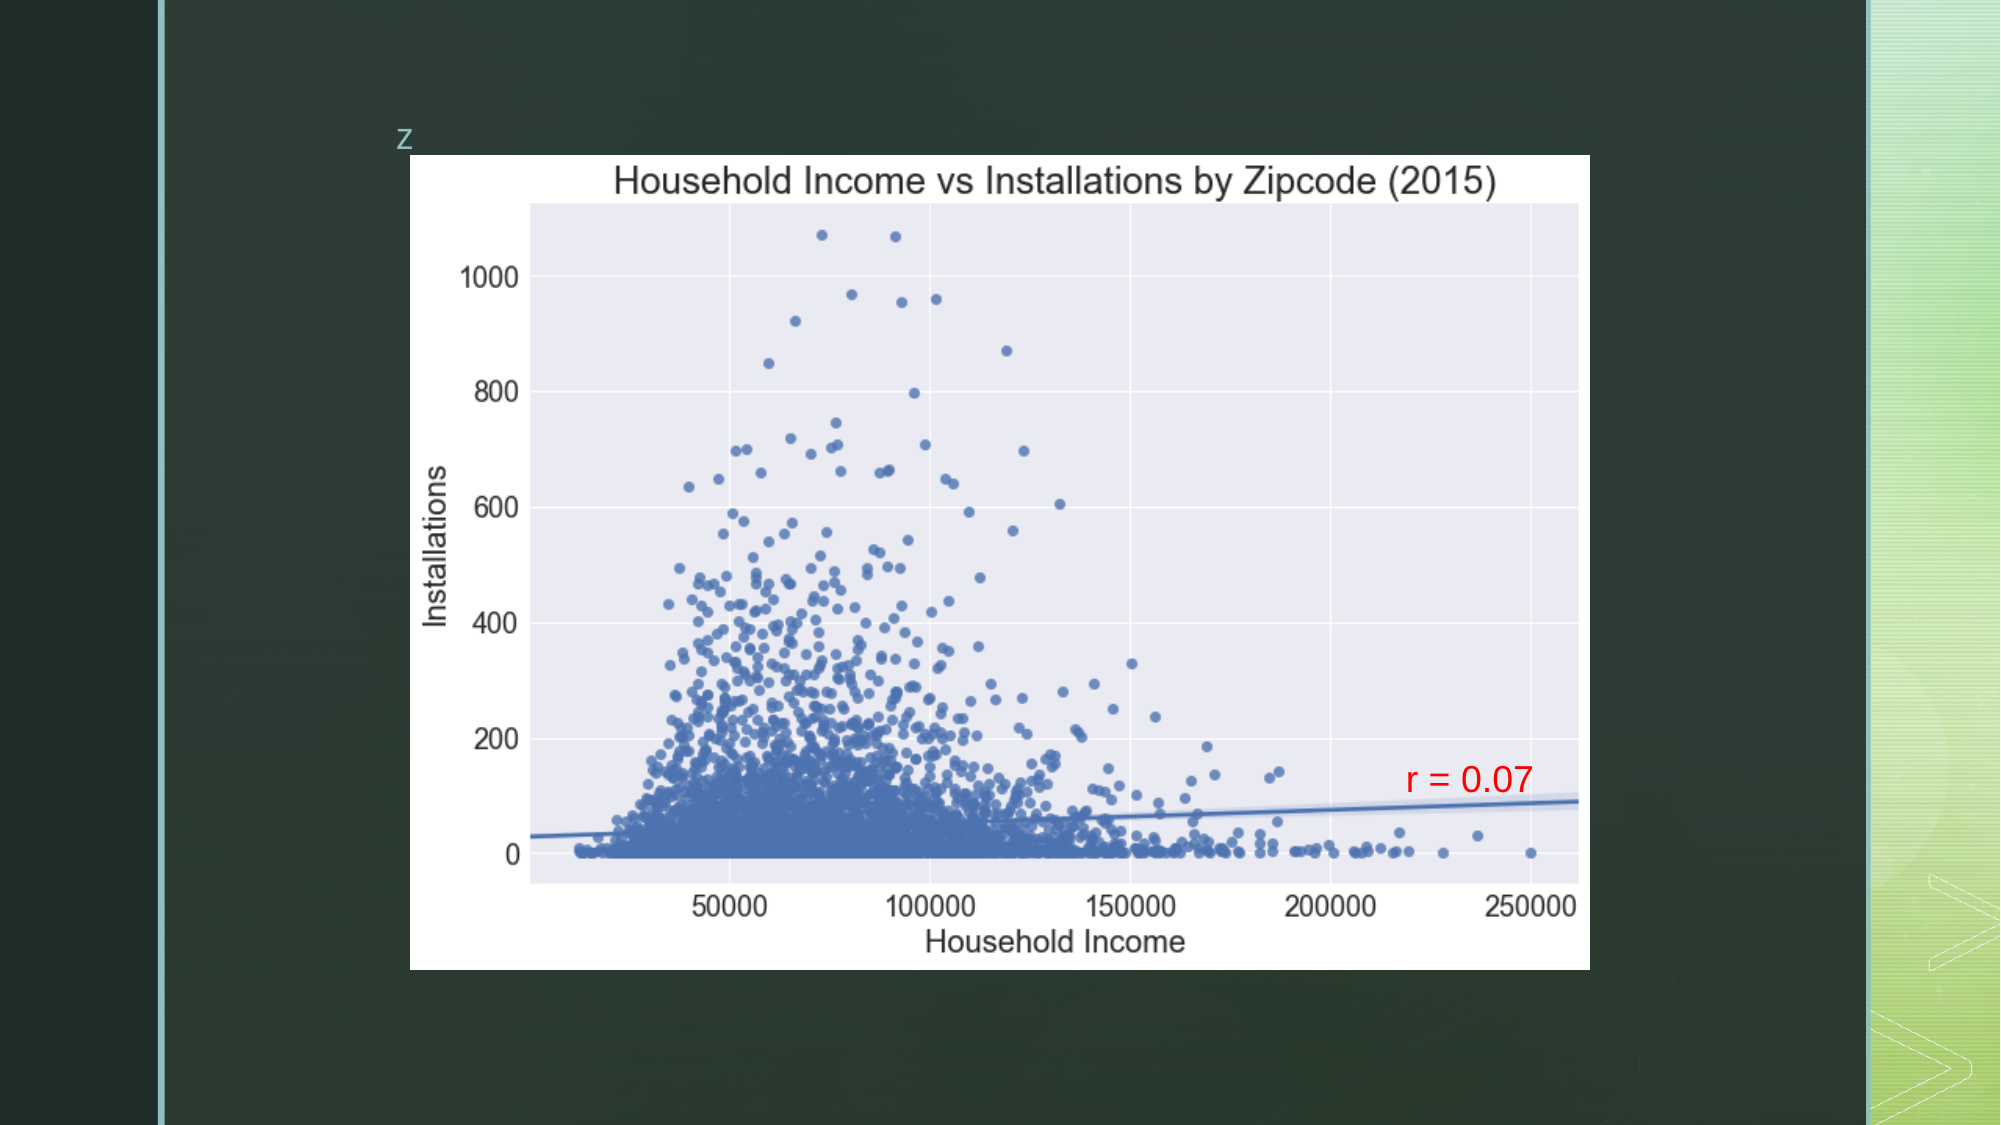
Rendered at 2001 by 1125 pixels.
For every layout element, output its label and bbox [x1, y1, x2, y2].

picture [1871, 0, 2001, 1125]
picture [410, 155, 1590, 970]
